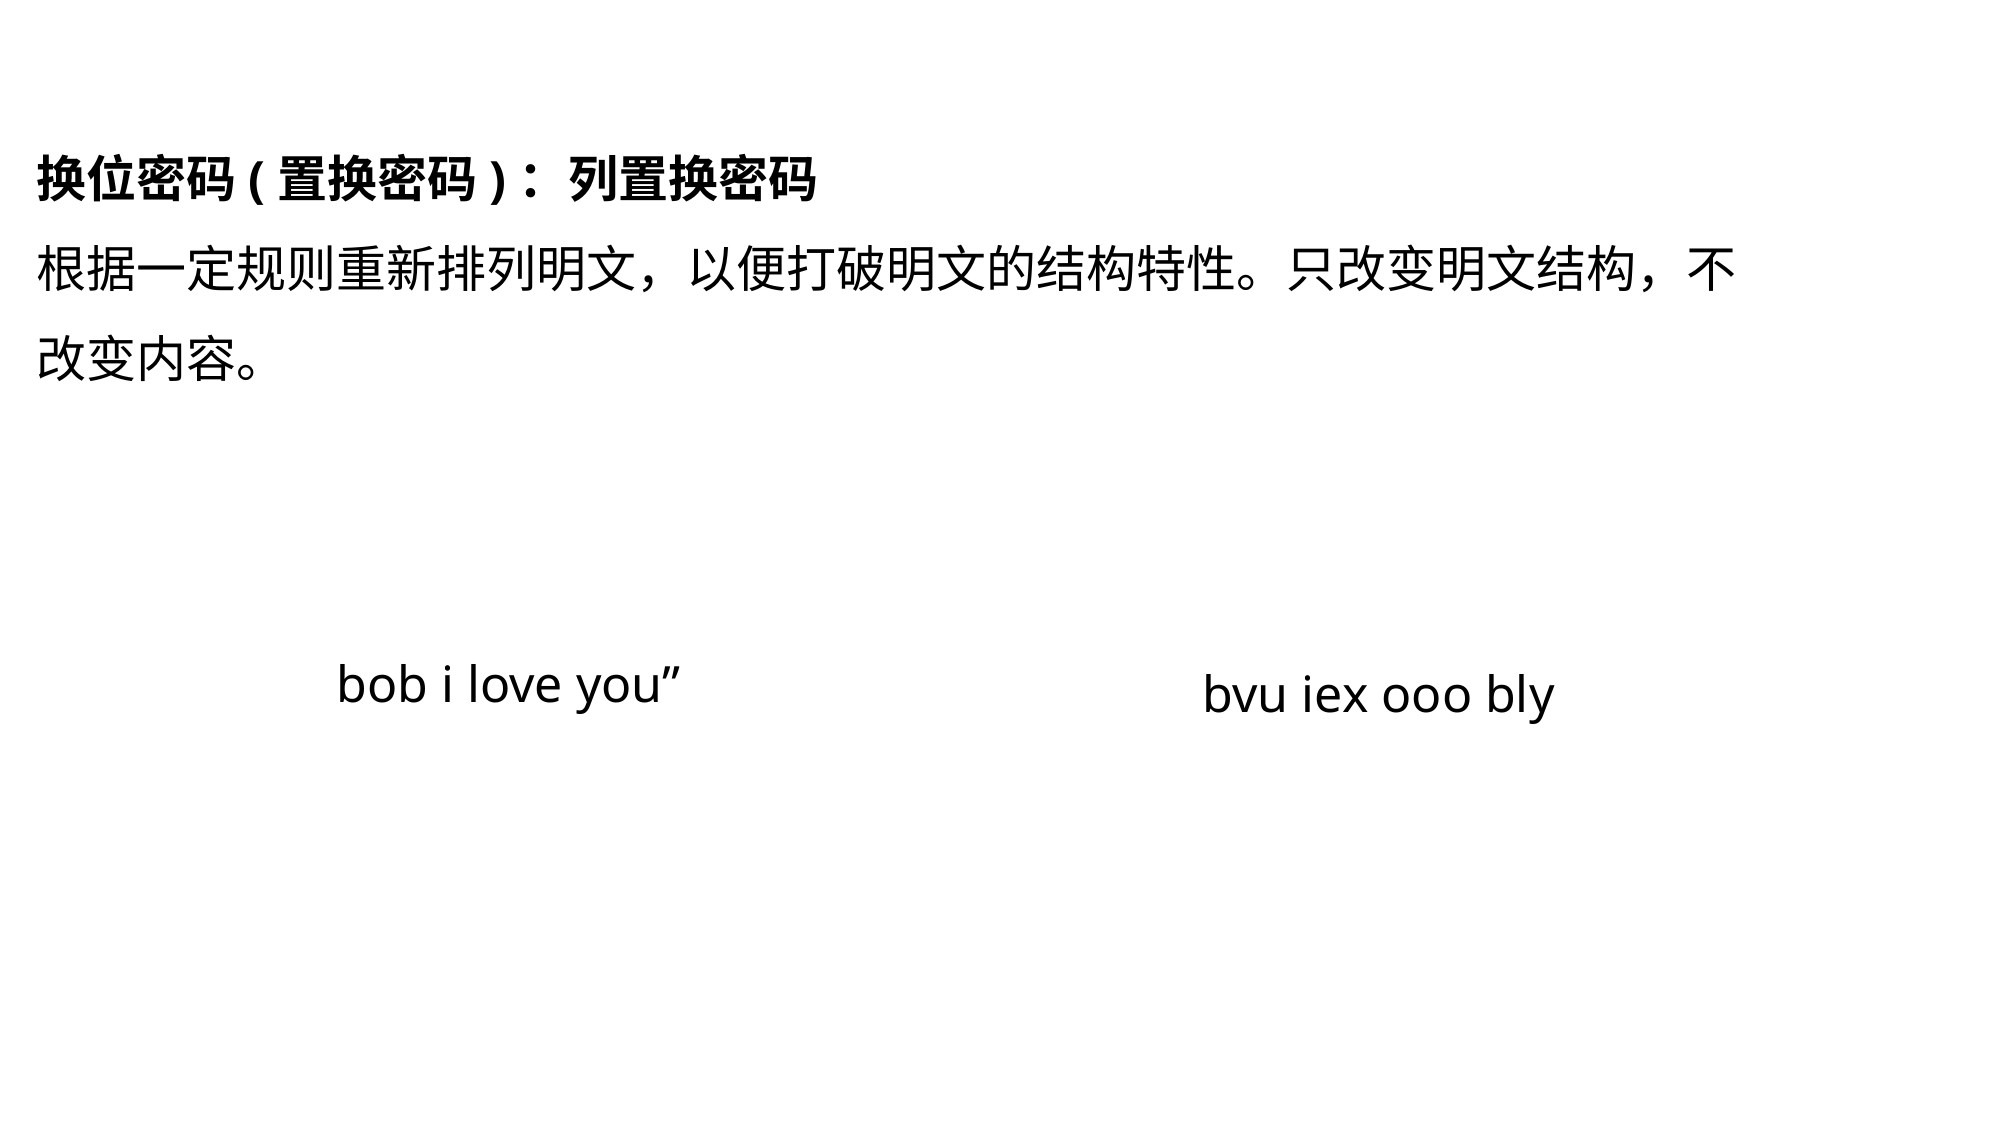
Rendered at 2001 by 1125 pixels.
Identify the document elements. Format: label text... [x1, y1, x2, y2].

text_box 换位密码(置换密码)：列置换密码 根据一定规则重新排列明文，以便打破明文的结构特性。只改变明文结构，不改变内容。 [21, 110, 1776, 395]
text_box bob i love you” [321, 644, 696, 720]
text_box bvu iex ooo bly [1187, 625, 1570, 731]
